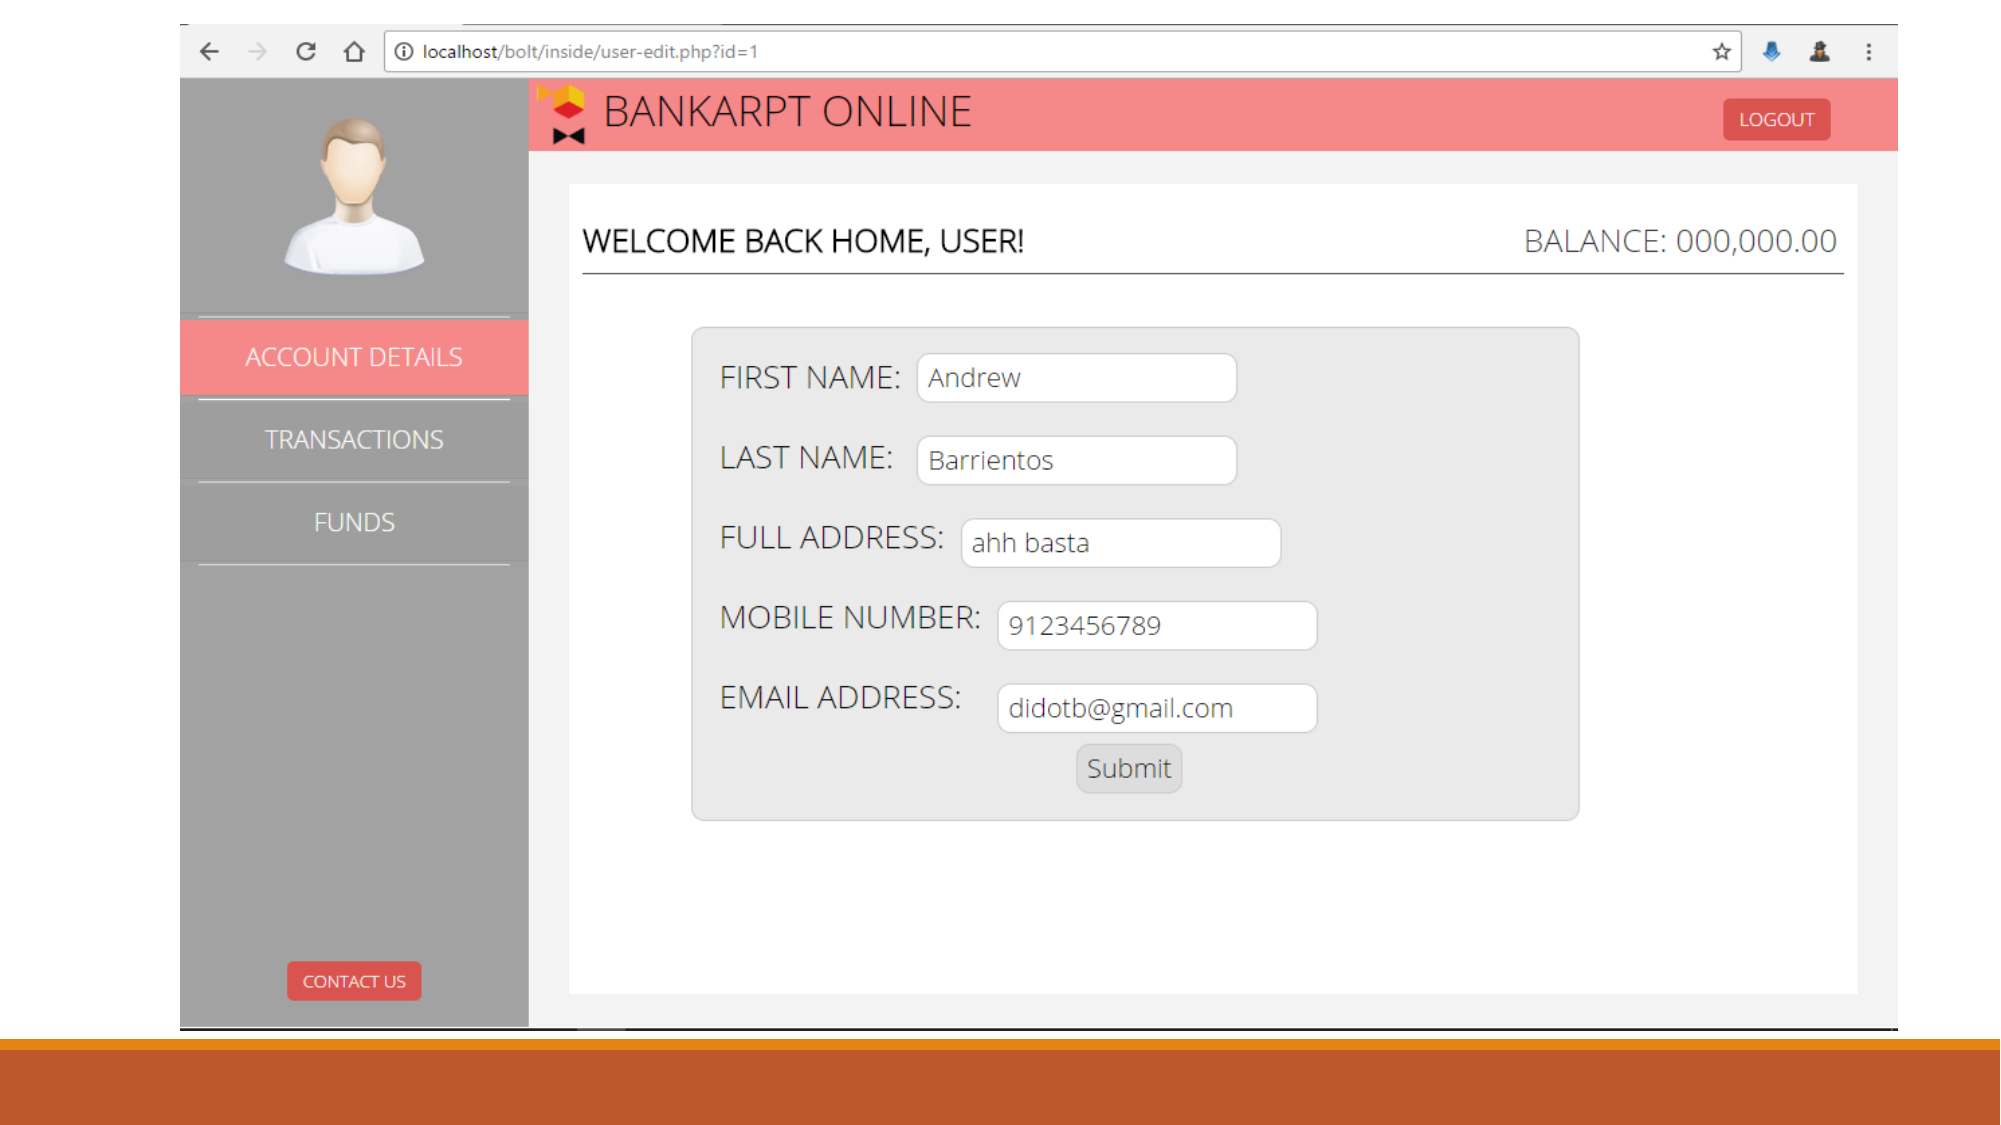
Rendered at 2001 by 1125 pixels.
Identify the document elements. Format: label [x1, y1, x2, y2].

list [179, 23, 1898, 1031]
